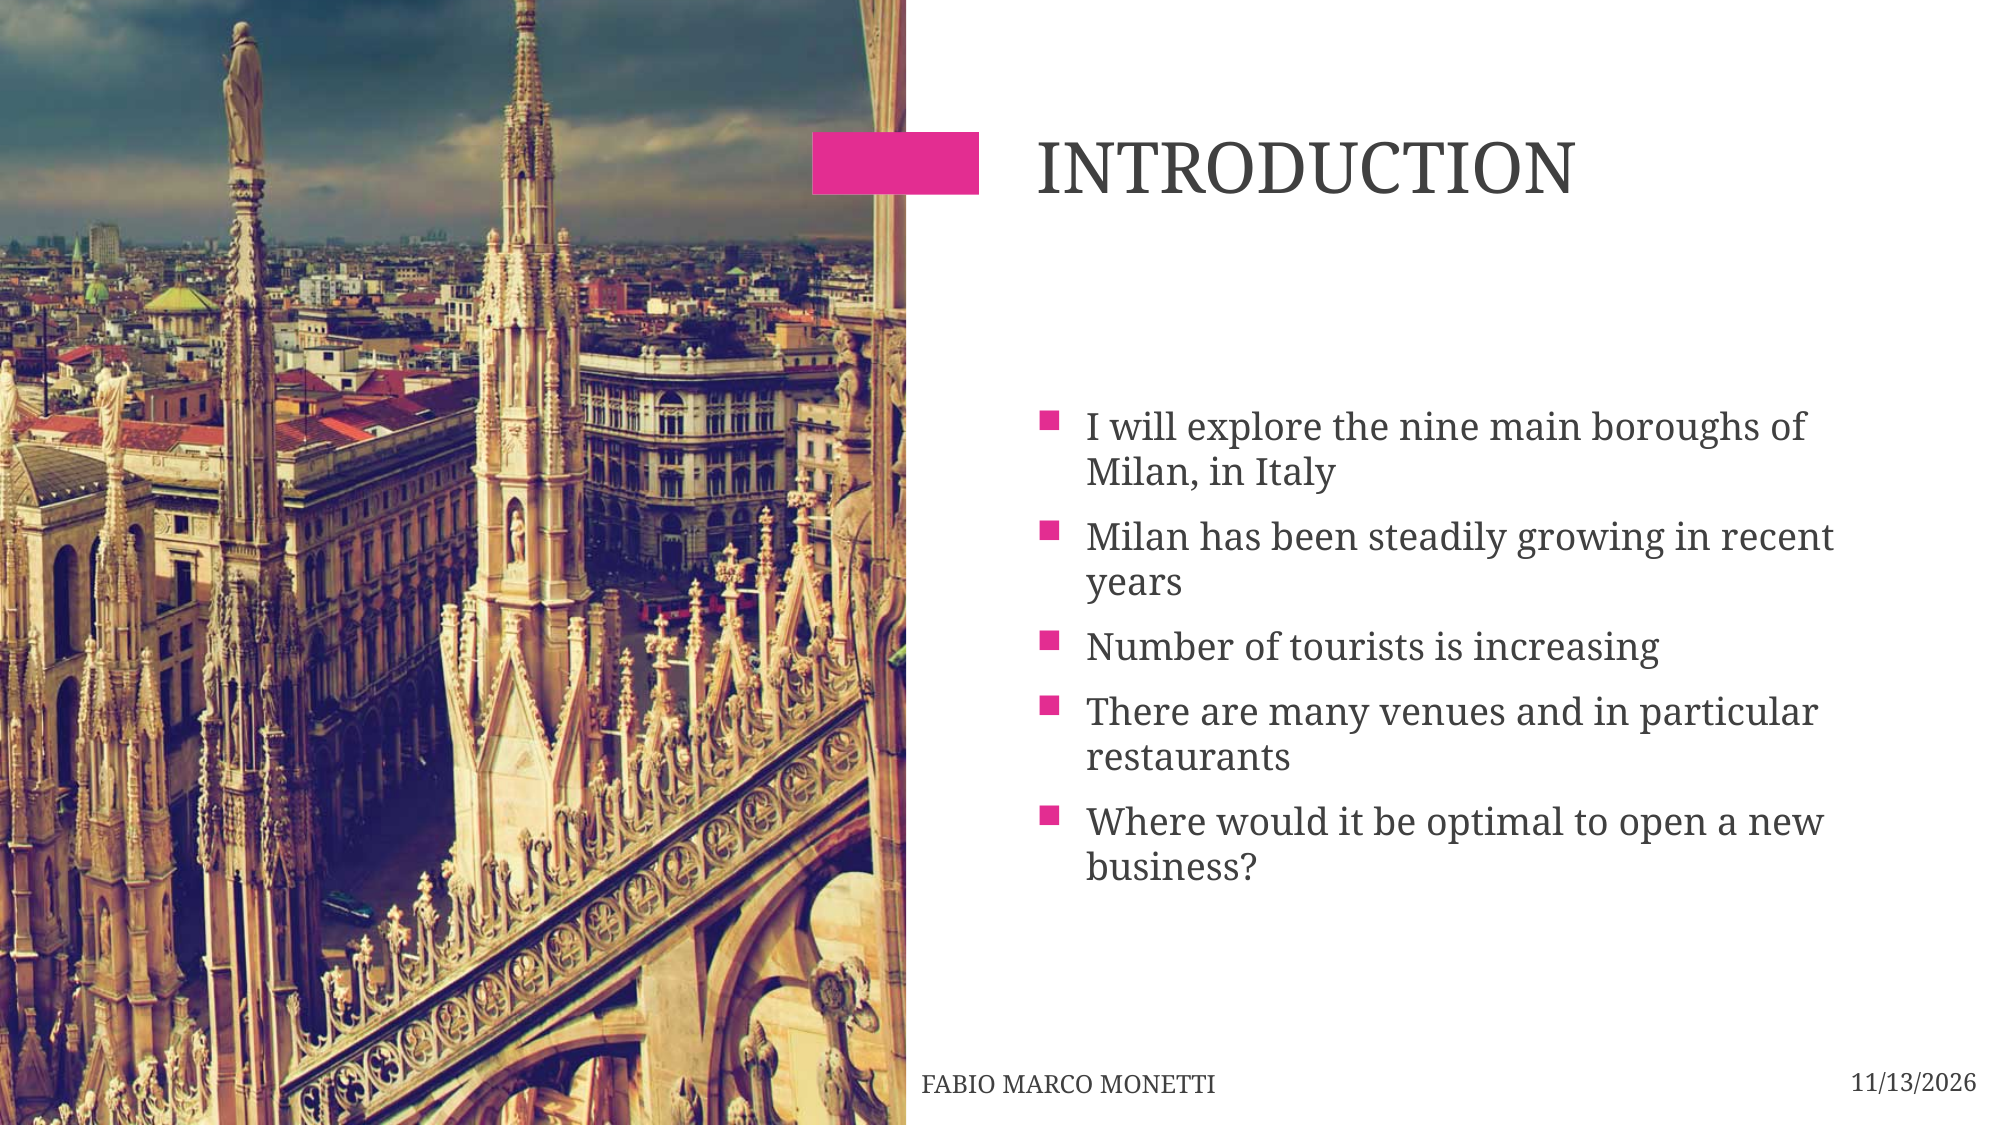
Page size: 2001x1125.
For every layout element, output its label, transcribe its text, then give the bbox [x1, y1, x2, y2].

title Introduction [1020, 115, 1905, 237]
picture [0, 0, 907, 1125]
list I will explore the nine main boroughs of Milan, in Italy Milan has been steadily growing in recent years Number of tourists is increasing There are many venues and in particular restaurants Where would it be optimal to open a new business? [1020, 310, 1905, 981]
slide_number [1525, 1053, 1993, 1114]
footer Fabio Marco Monetti [911, 1053, 1290, 1114]
